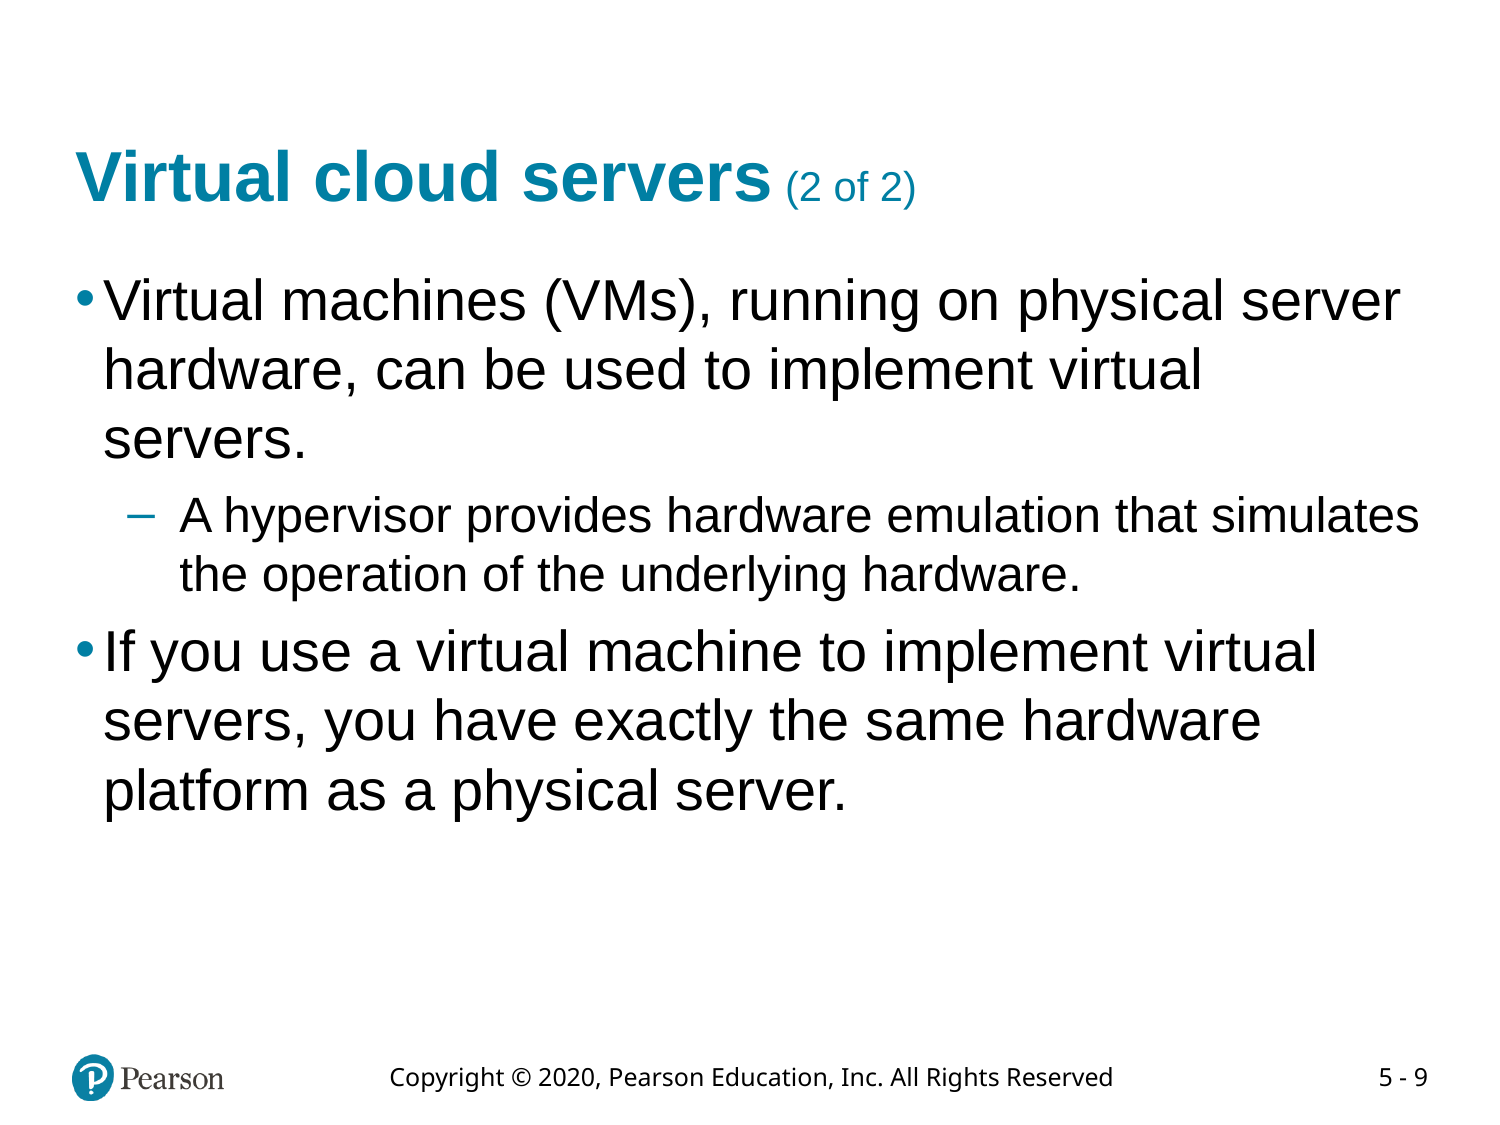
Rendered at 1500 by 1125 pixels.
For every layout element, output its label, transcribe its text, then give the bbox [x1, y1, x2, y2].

picture [72, 1087, 83, 1101]
picture [72, 1054, 89, 1072]
picture [81, 1064, 107, 1089]
title Virtual cloud servers (2 of 2) [75, 35, 1425, 216]
list Virtual machines (VMs), running on physical server hardware, can be used to implement virtual servers. A hypervisor provides hardware emulation that simulates the operation of the underlying hardware. If you use a virtual machine to implement virtual servers, you have exactly the same hardware platform as a physical server. [75, 262, 1425, 1005]
picture [99, 1054, 224, 1101]
